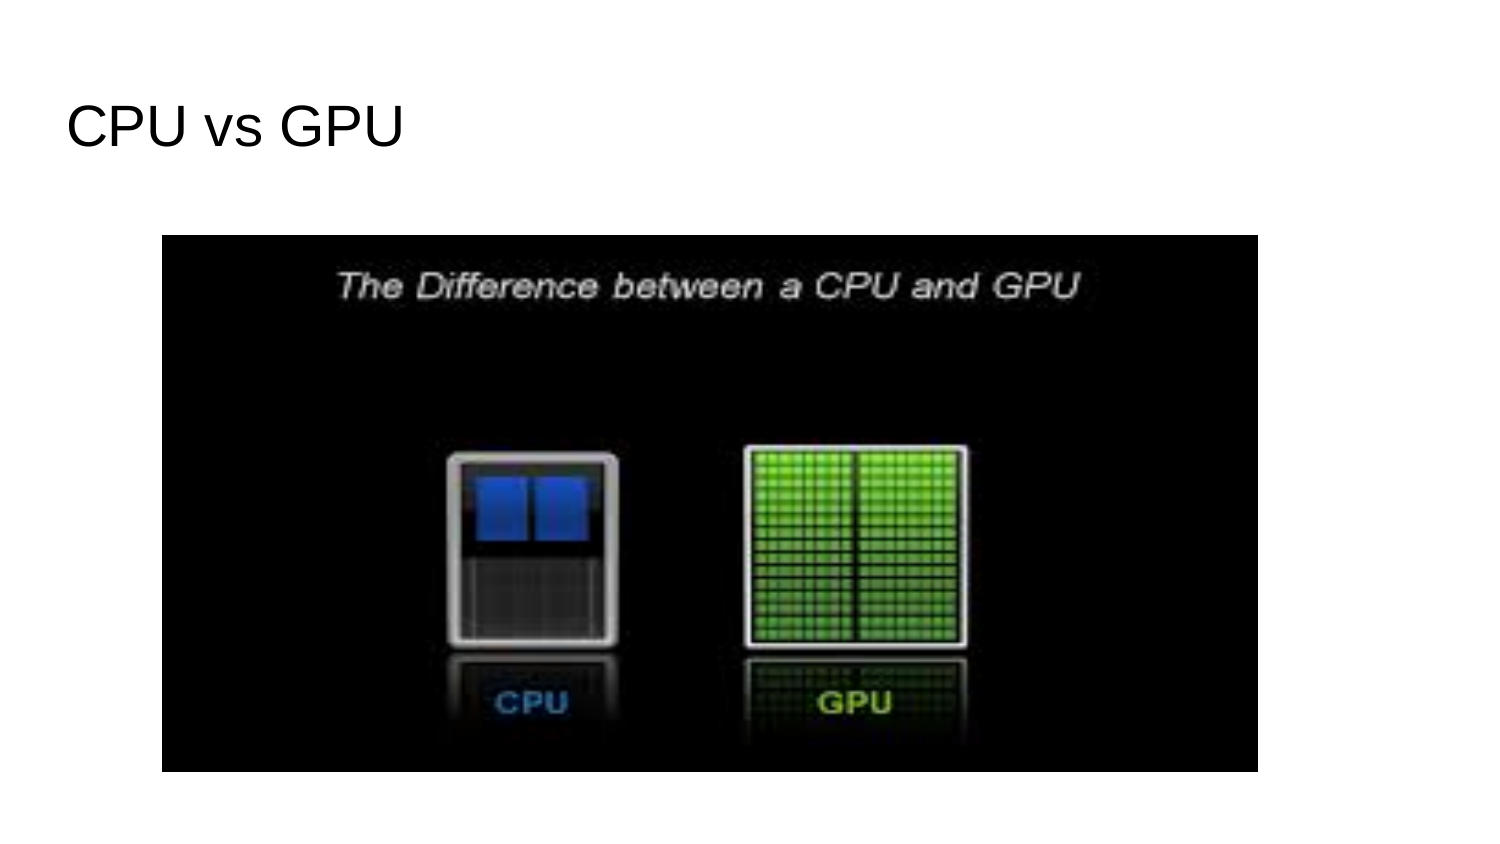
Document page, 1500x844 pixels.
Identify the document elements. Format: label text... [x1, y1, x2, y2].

title CPU vs GPU [51, 72, 1449, 167]
picture [162, 235, 1258, 772]
